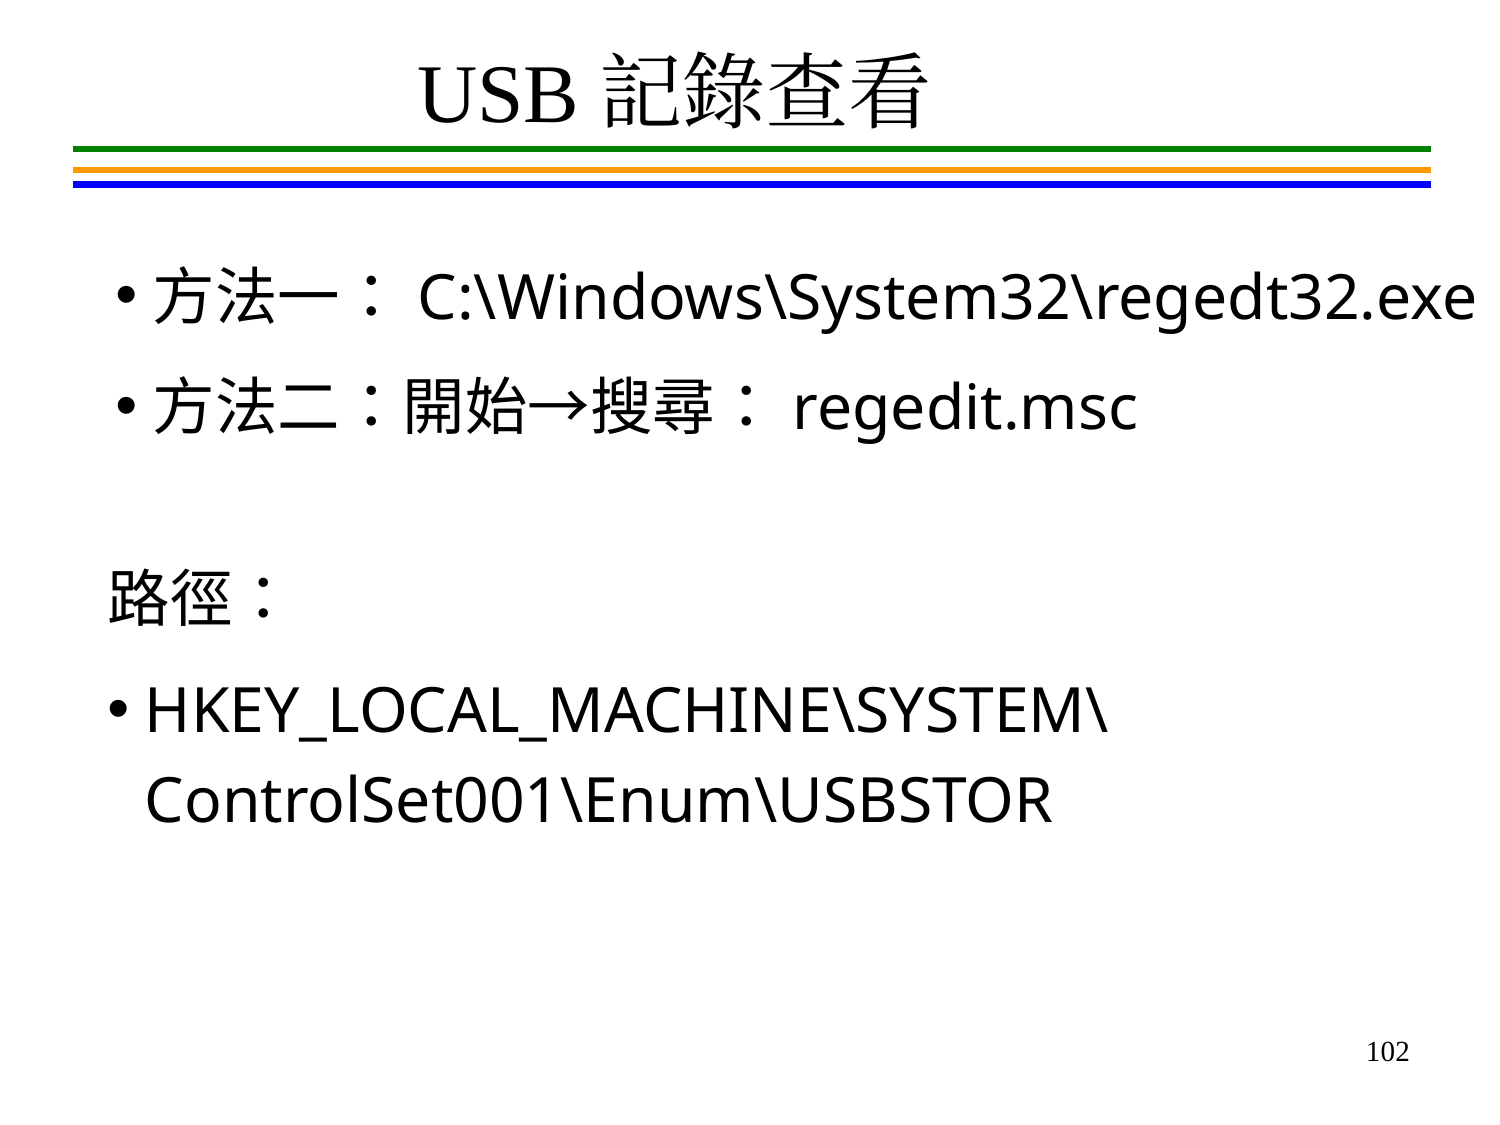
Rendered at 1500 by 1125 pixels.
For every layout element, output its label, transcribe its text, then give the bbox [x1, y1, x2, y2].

slide_number 102 [1074, 1024, 1425, 1103]
title USB記錄查看 [0, 0, 1350, 184]
text_box 方法一：C:\Windows\System32\regedt32.exe 方法二：開始→搜尋：regedit.msc [100, 234, 1500, 535]
text_box 路徑： HKEY_LOCAL_MACHINE\SYSTEM\ControlSet001\Enum\USBSTOR [92, 536, 1424, 929]
